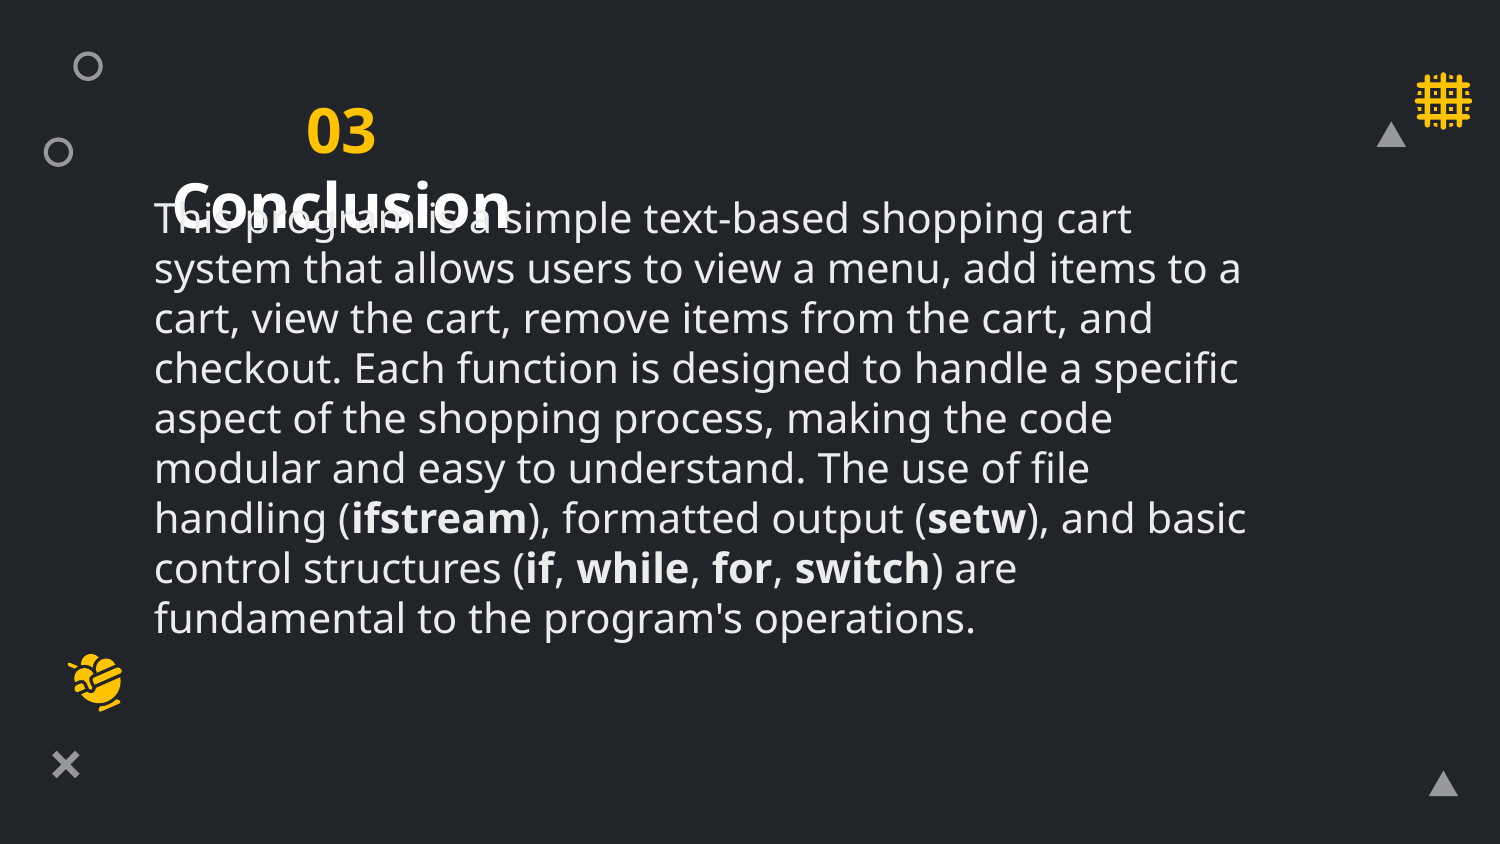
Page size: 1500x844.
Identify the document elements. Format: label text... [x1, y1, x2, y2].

title 03 Conclusion [118, 76, 566, 155]
text_box This program is a simple text-based shopping cart system that allows users to view a menu, add items to a cart, view the cart, remove items from the cart, and checkout. Each function is designed to handle a specific aspect of the shopping process, making the code modular and easy to understand. The use of file handling (ifstream), formatted output (setw), and basic control structures (if, while, for, switch) are fundamental to the program's operations. [138, 176, 1267, 719]
